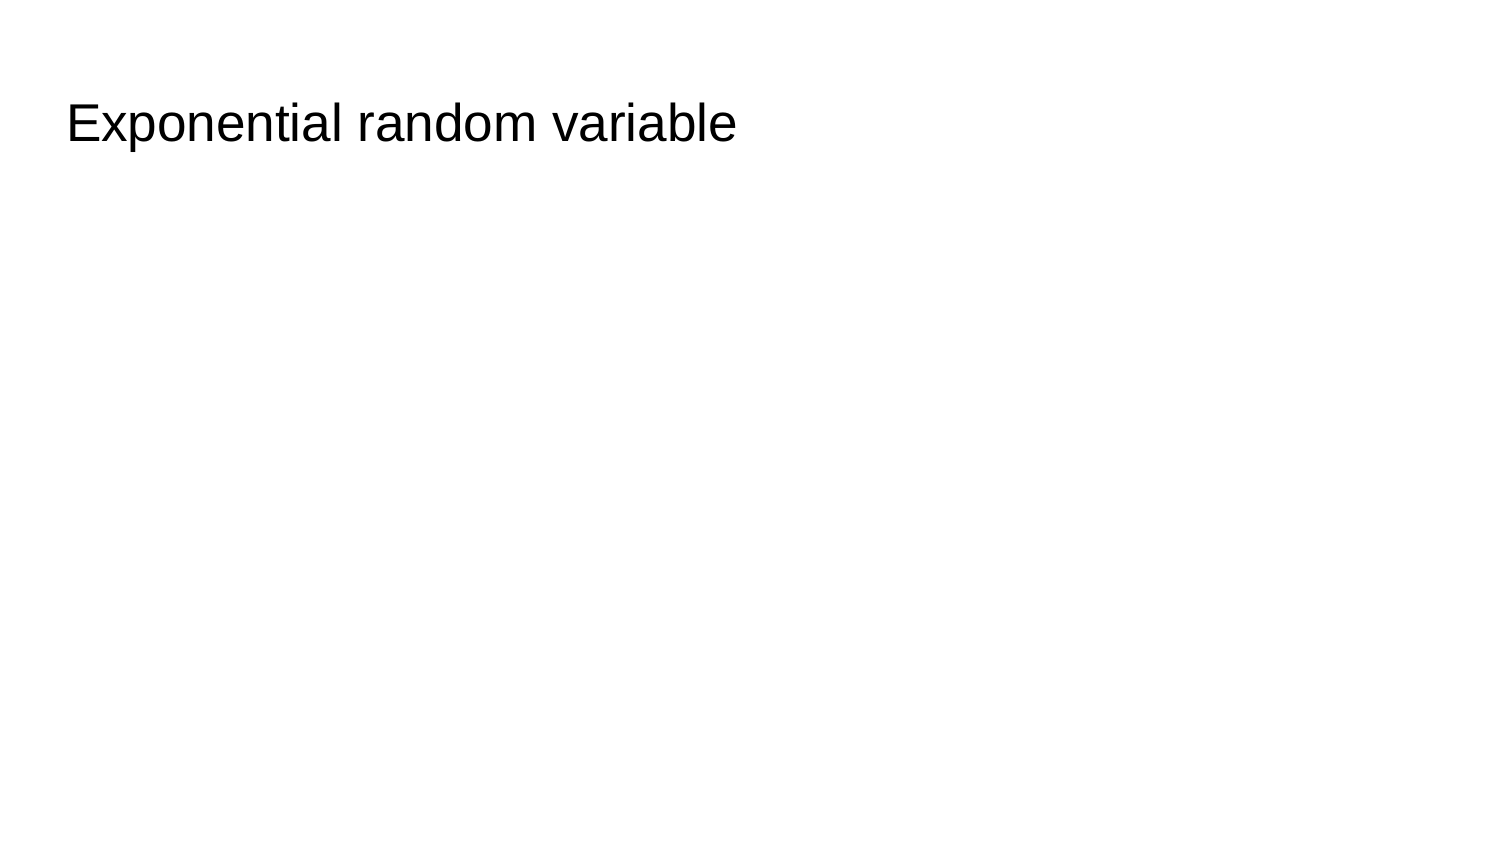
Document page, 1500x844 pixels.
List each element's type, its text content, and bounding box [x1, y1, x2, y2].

title Exponential random variable [51, 72, 1449, 167]
